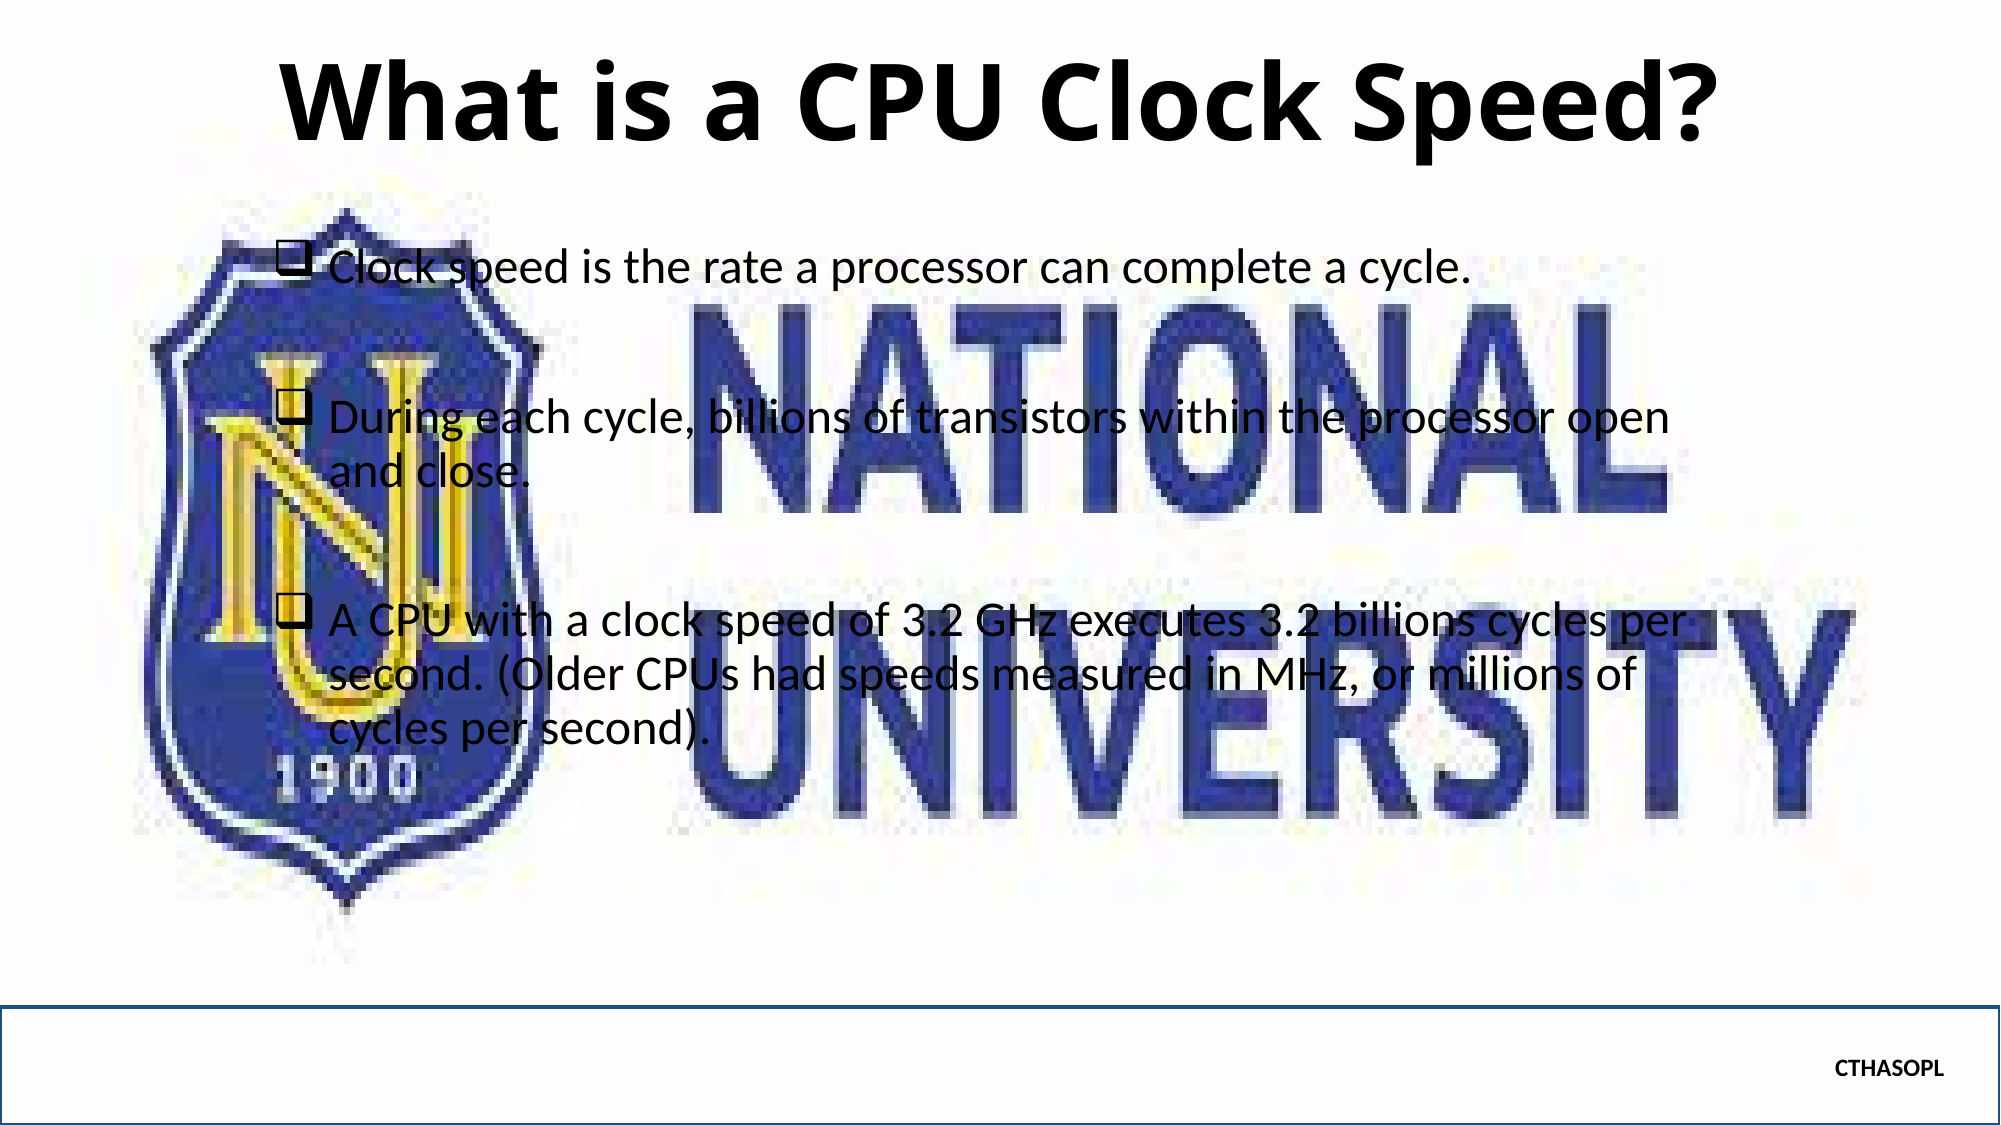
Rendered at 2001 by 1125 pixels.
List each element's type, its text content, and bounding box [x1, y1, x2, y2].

footer CTHASOPL [0, 1007, 2000, 1125]
subtitle Clock speed is the rate a processor can complete a cycle. During each cycle, billions of transistors within the processor open and close. A CPU with a clock speed of 3.2 GHz executes 3.2 billions cycles per second. (Older CPUs had speeds measured in MHz, or millions of cycles per second). [257, 232, 1743, 904]
picture [0, 0, 2000, 1007]
title What is a CPU Clock Speed? [249, 31, 1750, 172]
